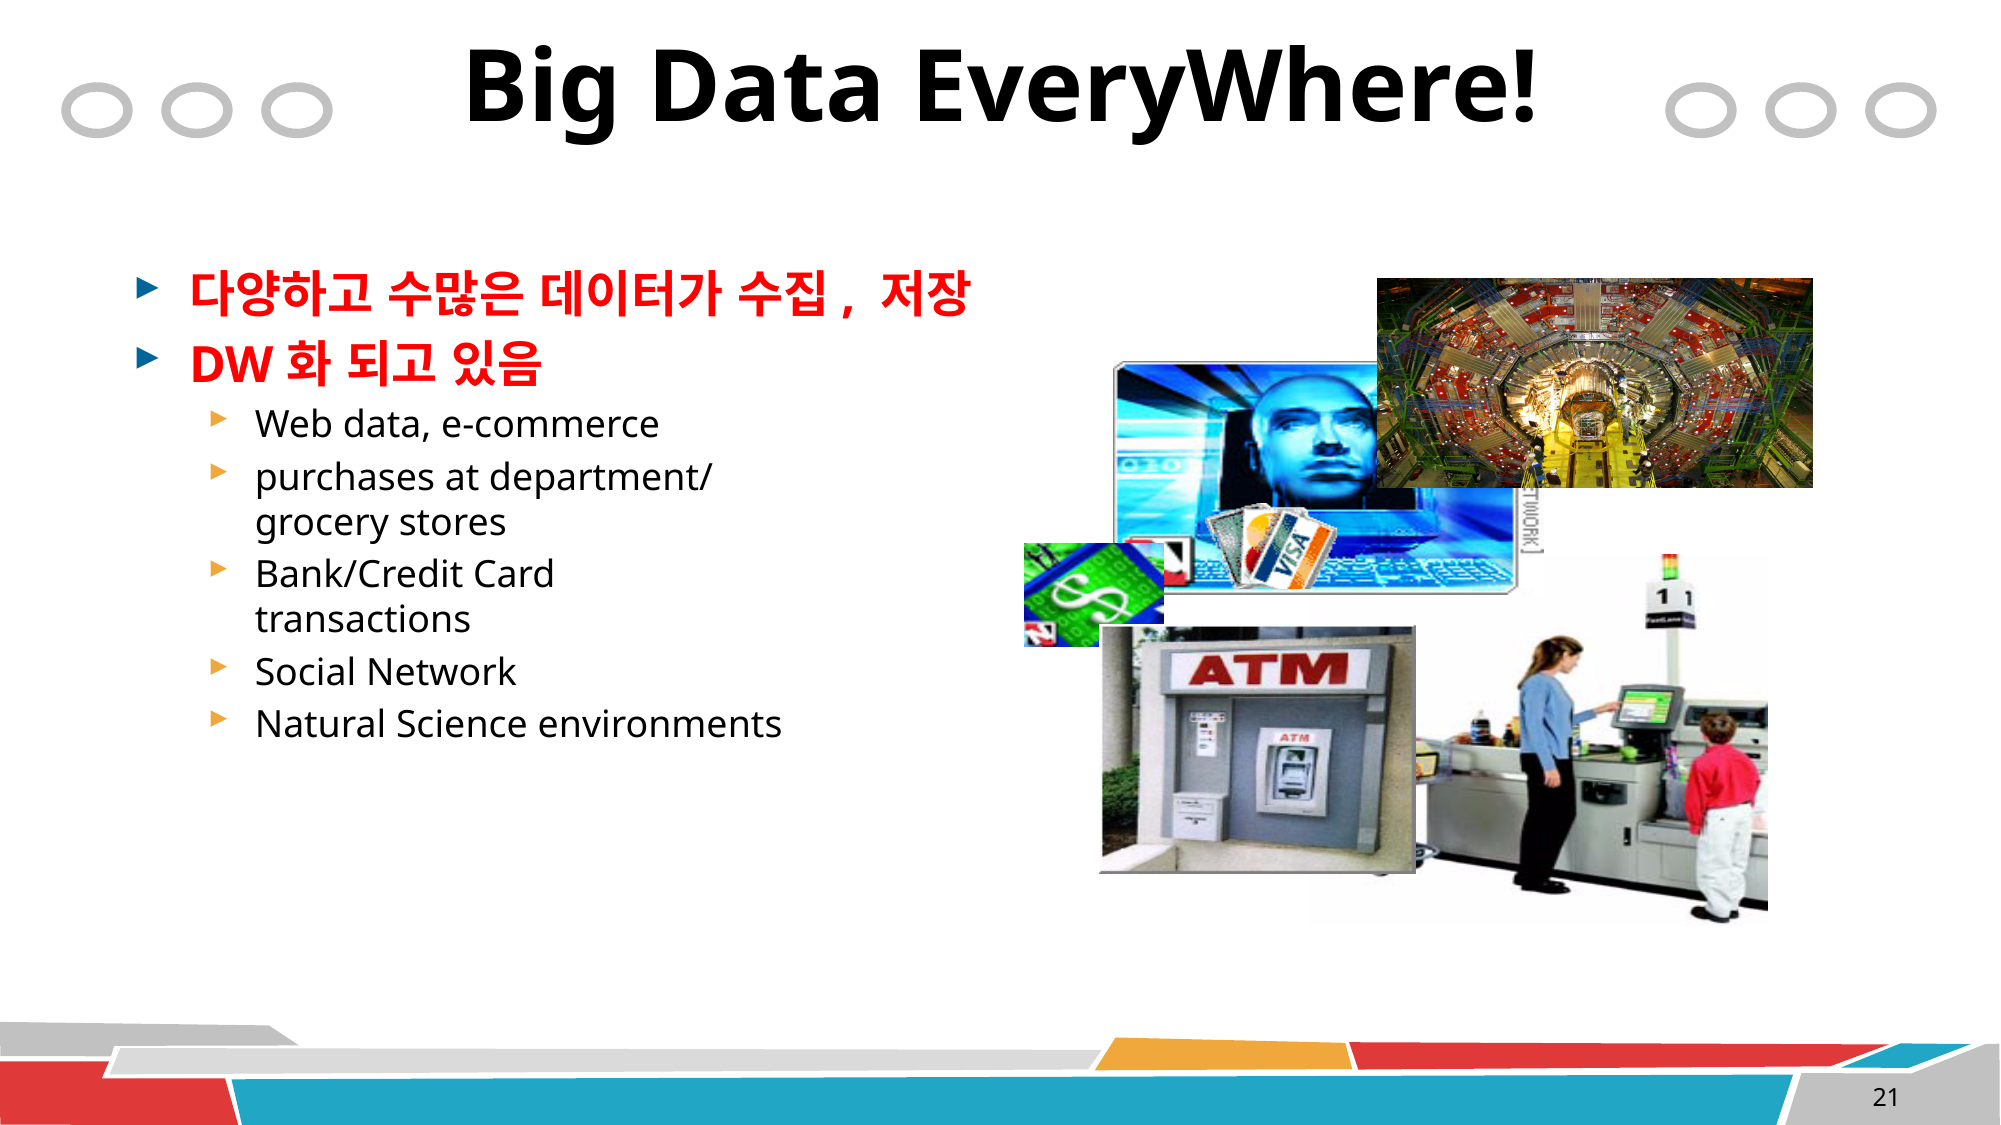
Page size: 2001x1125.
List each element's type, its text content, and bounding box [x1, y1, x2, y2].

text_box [1094, 621, 1420, 878]
list 다양하고 수많은 데이터가 수집, 저장 DW화 되고 있음 Web data, e-commerce purchases at department/ grocery stores Bank/Credit Card transactions Social Network Natural Science environments [117, 255, 1914, 988]
slide_number 21 [1816, 1080, 1916, 1118]
title Big Data EveryWhere! [55, 30, 1972, 131]
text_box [1302, 550, 1772, 935]
picture [1113, 278, 1813, 595]
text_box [1199, 496, 1351, 590]
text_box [1018, 538, 1169, 651]
